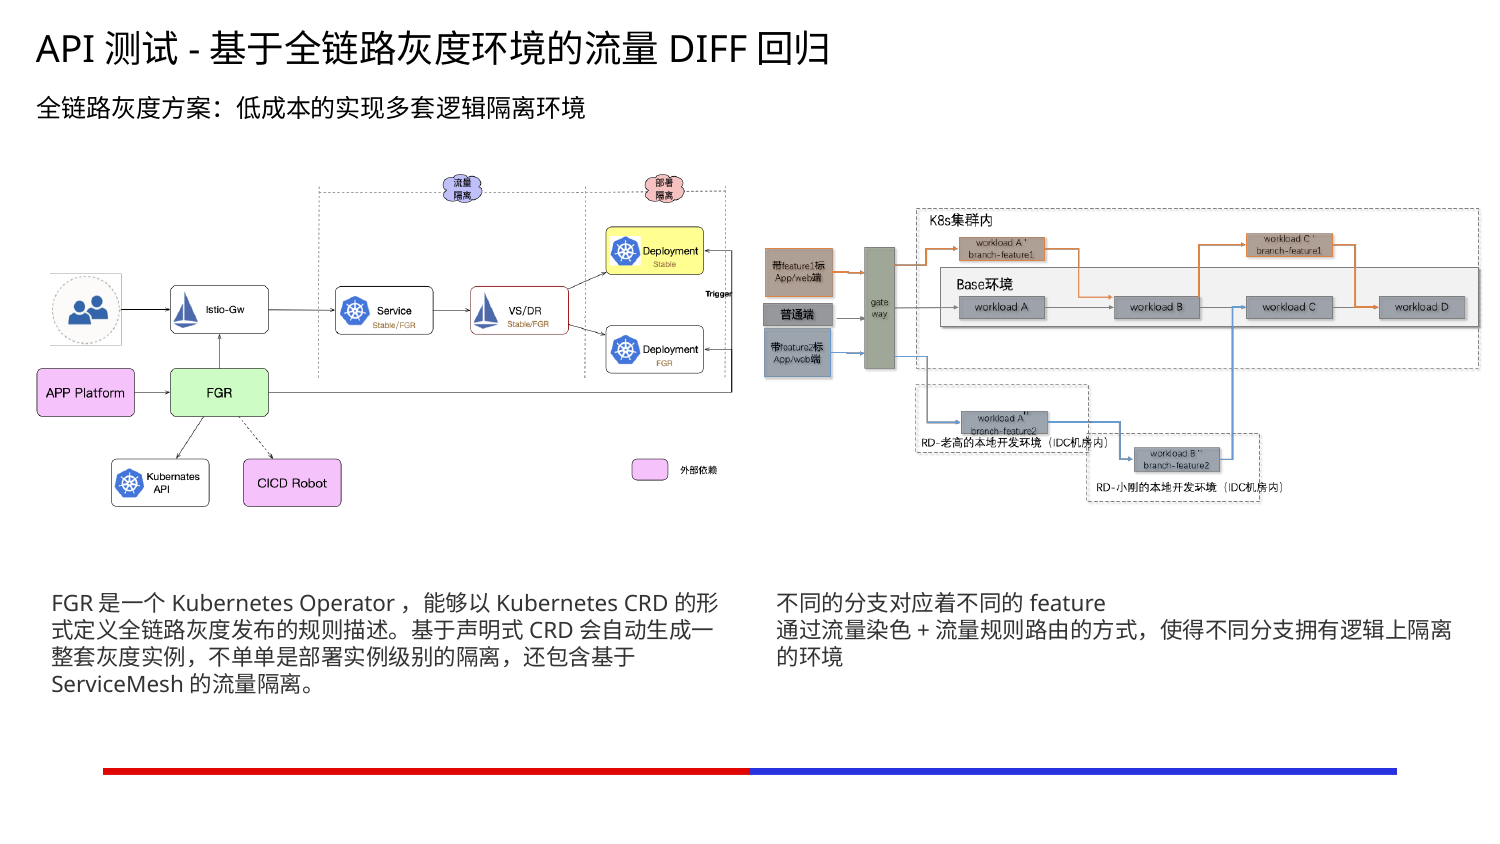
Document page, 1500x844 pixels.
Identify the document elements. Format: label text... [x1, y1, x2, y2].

text_box FGR是一个Kubernetes Operator，能够以Kubernetes CRD的形式定义全链路灰度发布的规则描述。基于声明式CRD会自动生成一整套灰度实例，不单单是部署实例级别的隔离，还包含基于ServiceMesh的流量隔离。 [36, 581, 735, 705]
picture [36, 173, 735, 507]
picture [761, 206, 1484, 507]
text_box API测试-基于全链路灰度环境的流量DIFF回归 [21, 17, 1217, 78]
picture [103, 768, 1397, 775]
text_box 不同的分支对应着不同的feature 通过流量染色+流量规则路由的方式，使得不同分支拥有逻辑上隔离的环境 [761, 581, 1483, 678]
title 全链路灰度方案：低成本的实现多套逻辑隔离环境 [21, 87, 620, 131]
